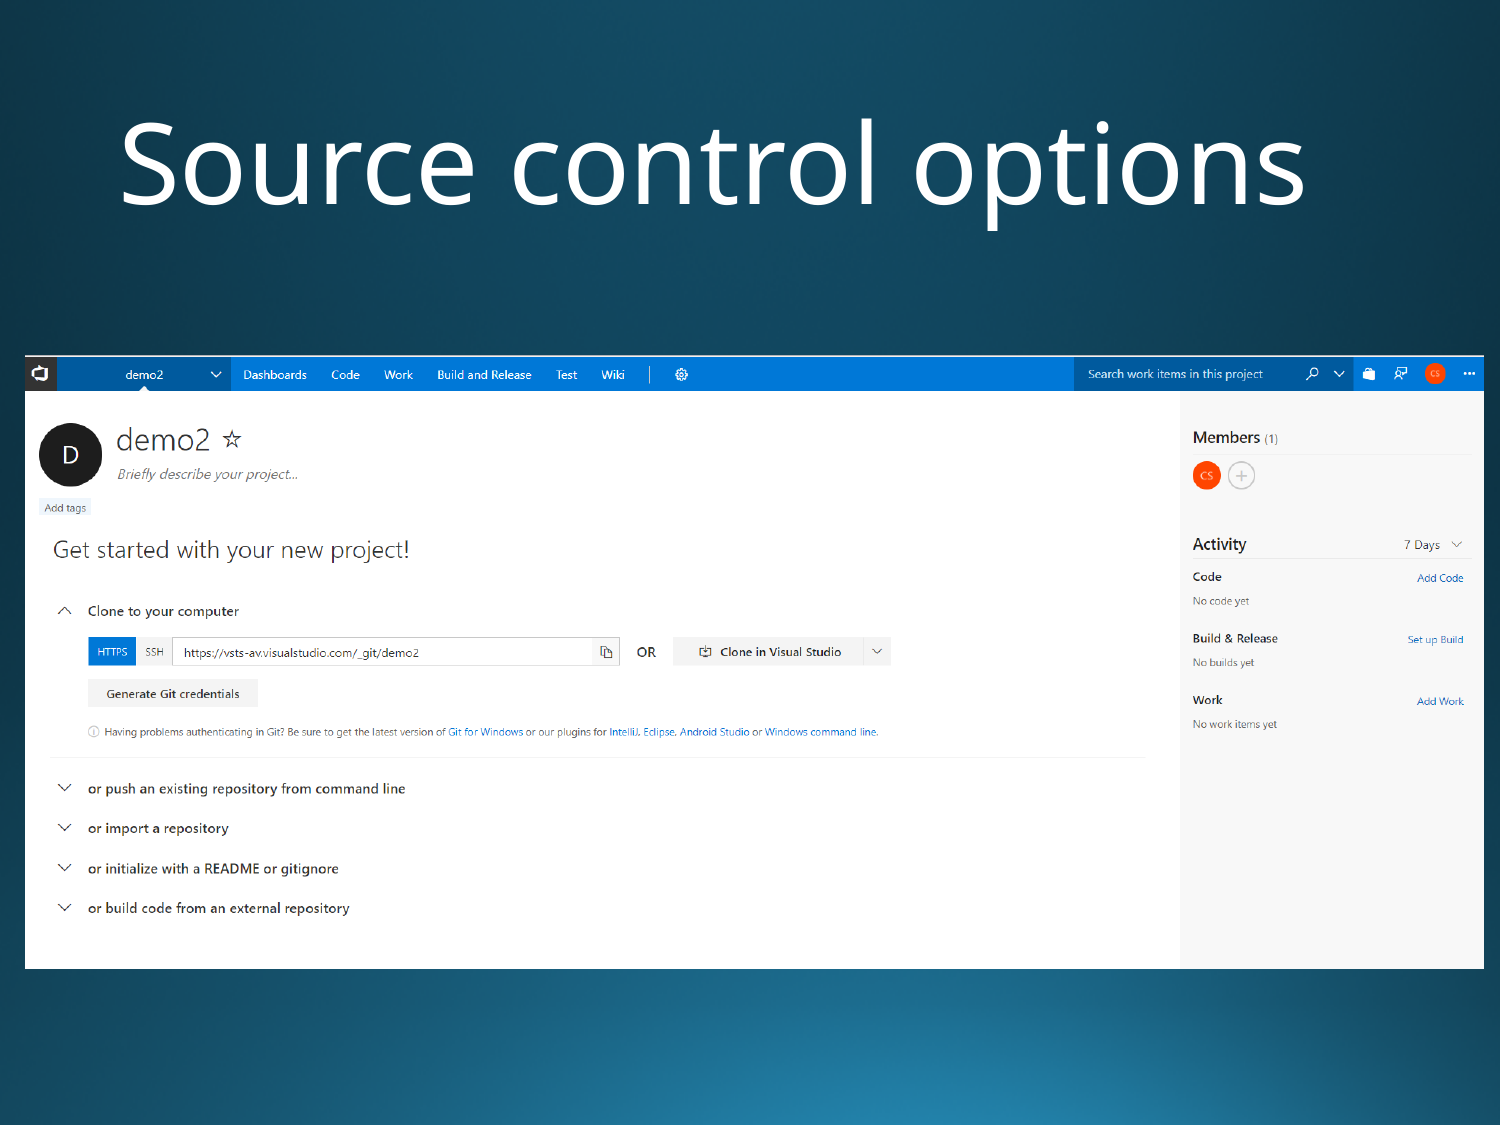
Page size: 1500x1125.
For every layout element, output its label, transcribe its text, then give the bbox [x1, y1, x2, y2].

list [25, 355, 1484, 969]
title Source control options [103, 59, 1397, 278]
picture [0, 0, 1500, 1125]
